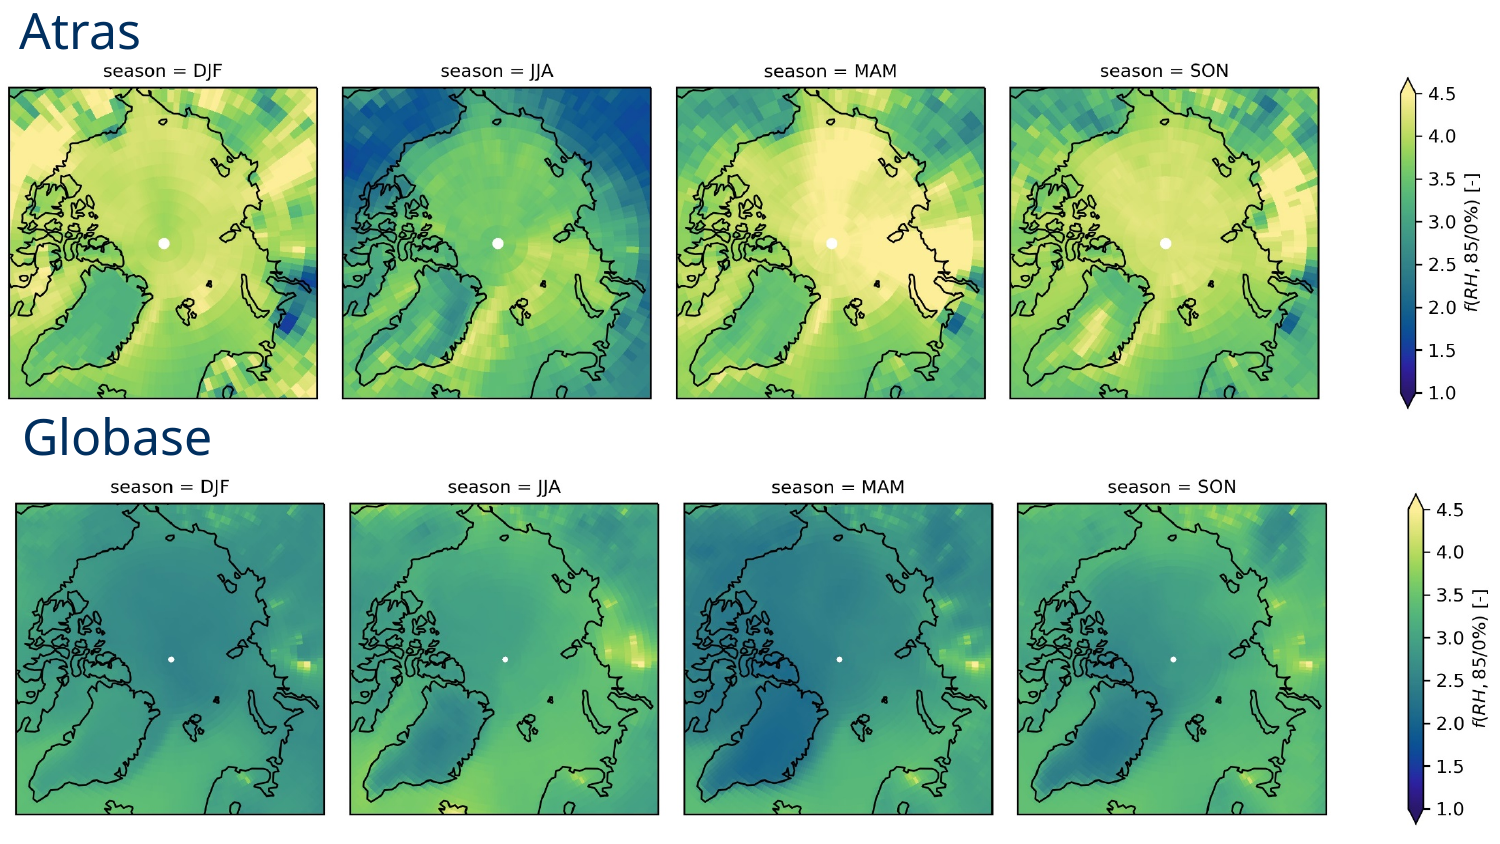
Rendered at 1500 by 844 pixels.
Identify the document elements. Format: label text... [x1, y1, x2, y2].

picture [1, 466, 1500, 839]
text_box Globase [7, 430, 228, 465]
text_box Atras [4, 0, 157, 49]
picture [0, 50, 1495, 423]
